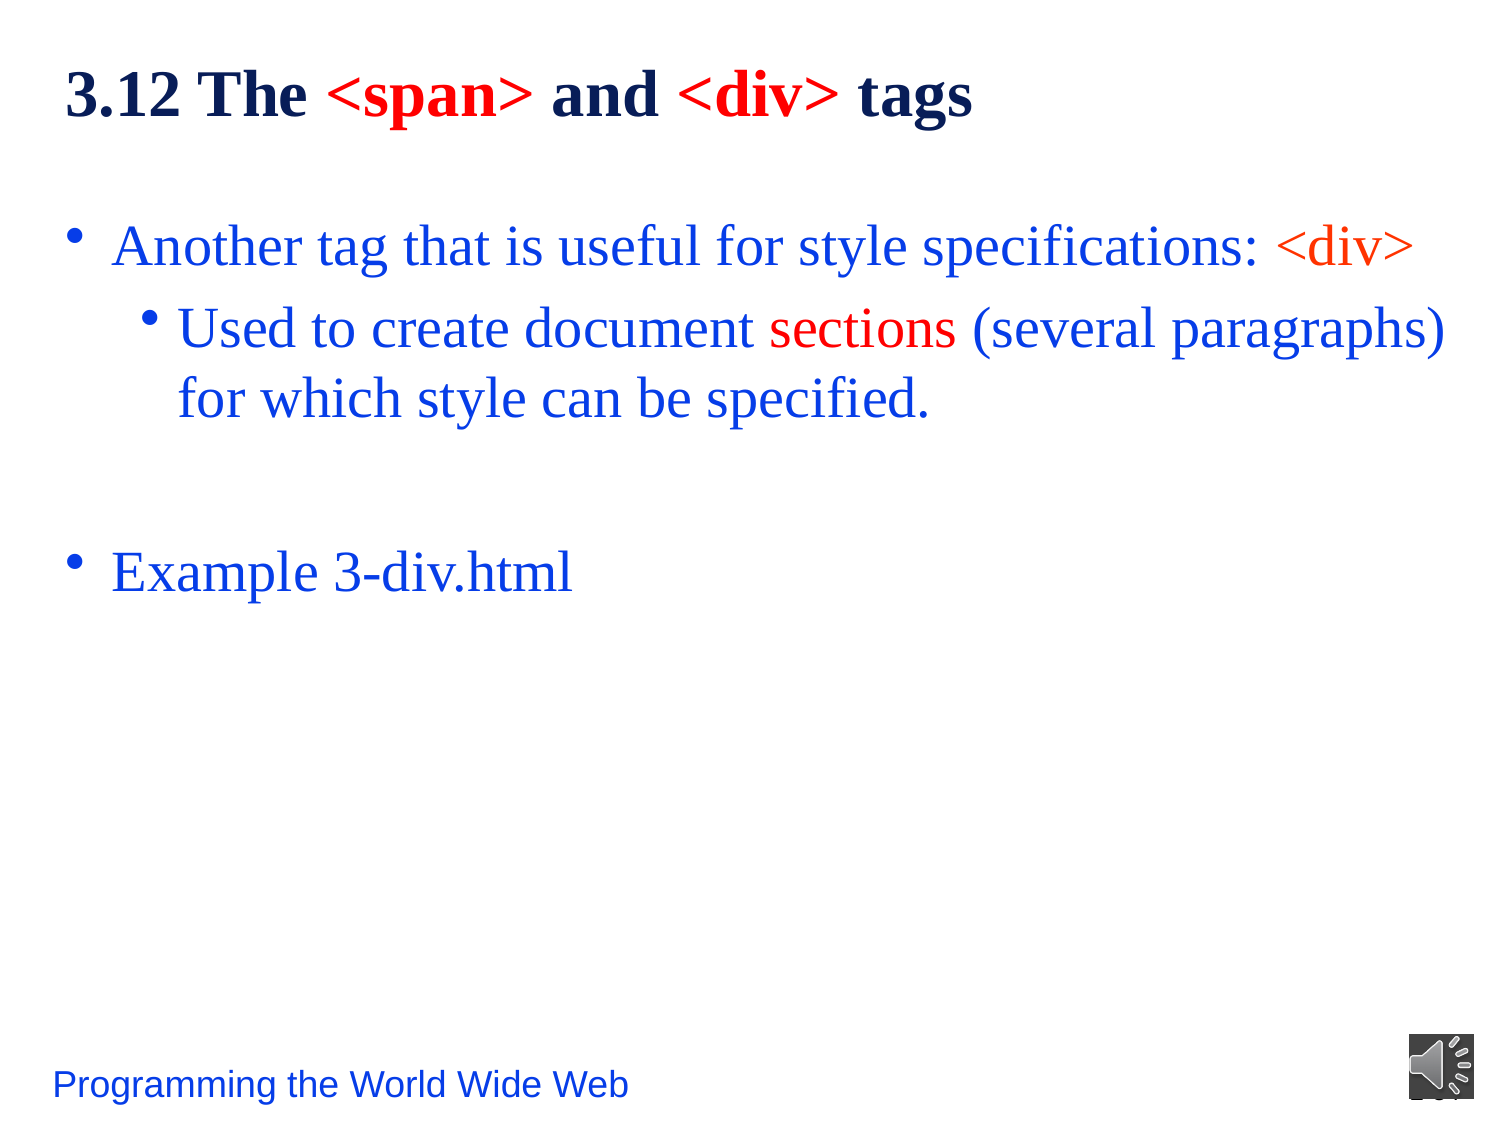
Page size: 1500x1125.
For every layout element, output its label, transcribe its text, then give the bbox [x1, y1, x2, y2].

picture [1408, 1033, 1476, 1101]
list Another tag that is useful for style specifications: <div> Used to create document sections (several paragraphs) for which style can be specified. Example 3-div.html [50, 200, 1463, 1027]
title 3.12 The <span> and <div> tags [50, 49, 1463, 138]
